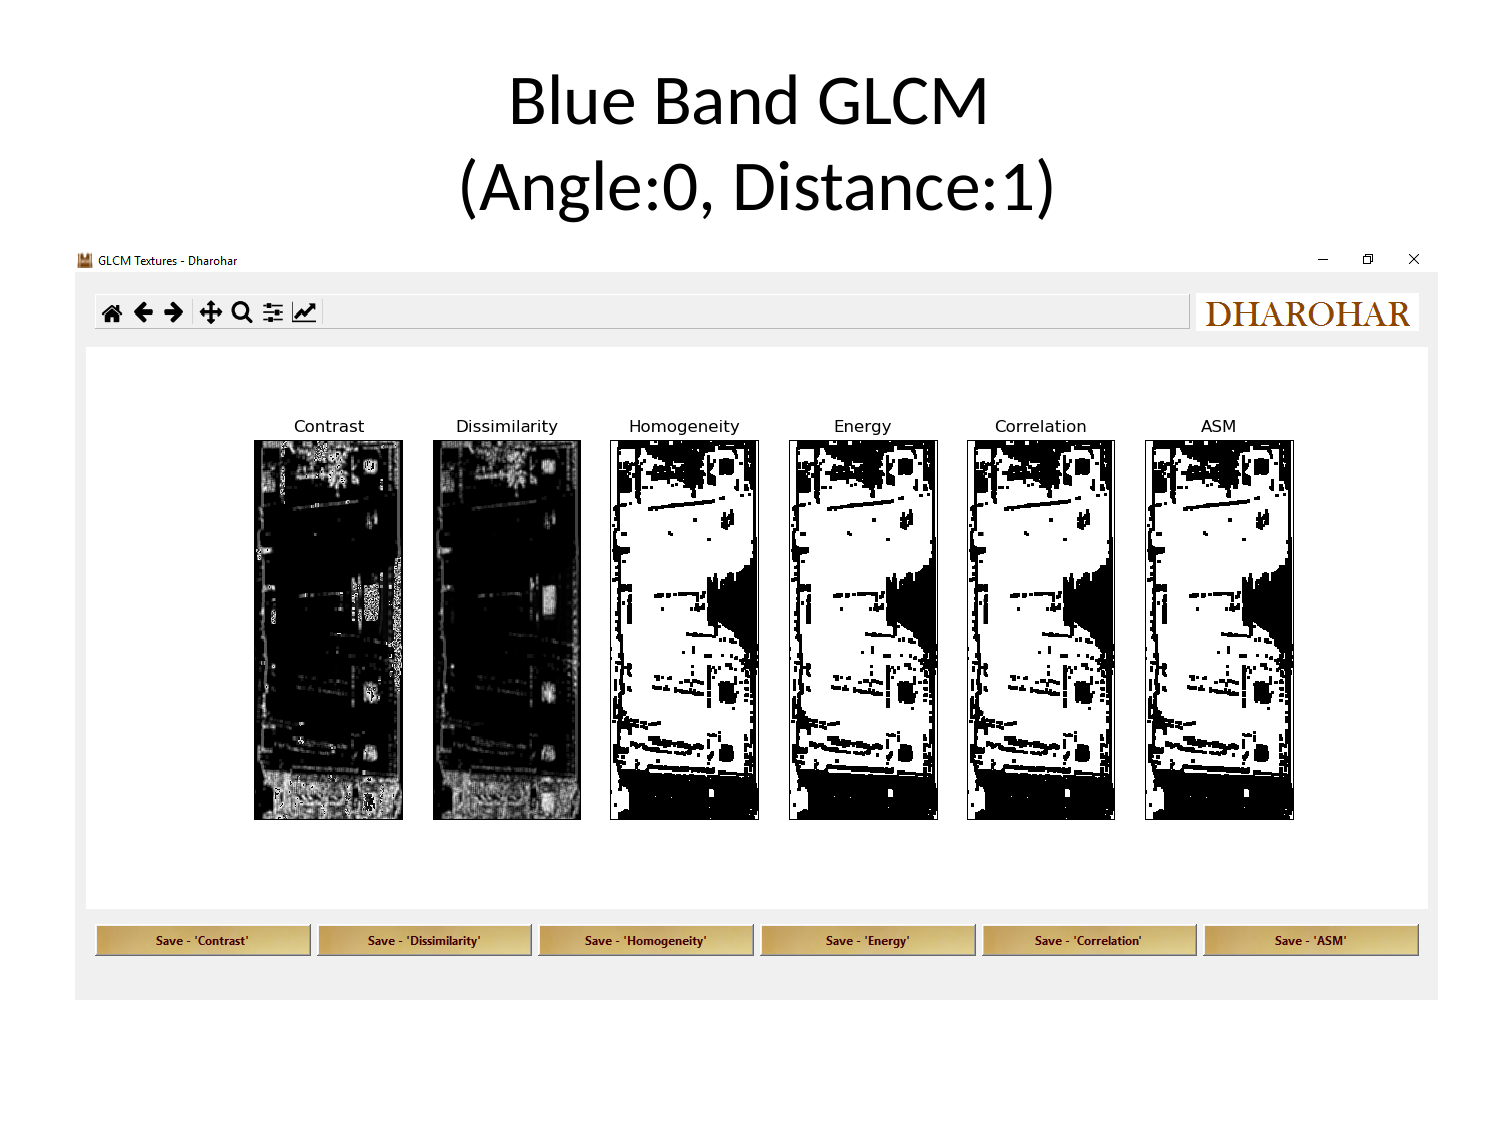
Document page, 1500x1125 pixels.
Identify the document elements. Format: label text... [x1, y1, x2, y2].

picture [74, 249, 1438, 1001]
title Blue Band GLCM (Angle:0, Distance:1) [75, 45, 1425, 233]
